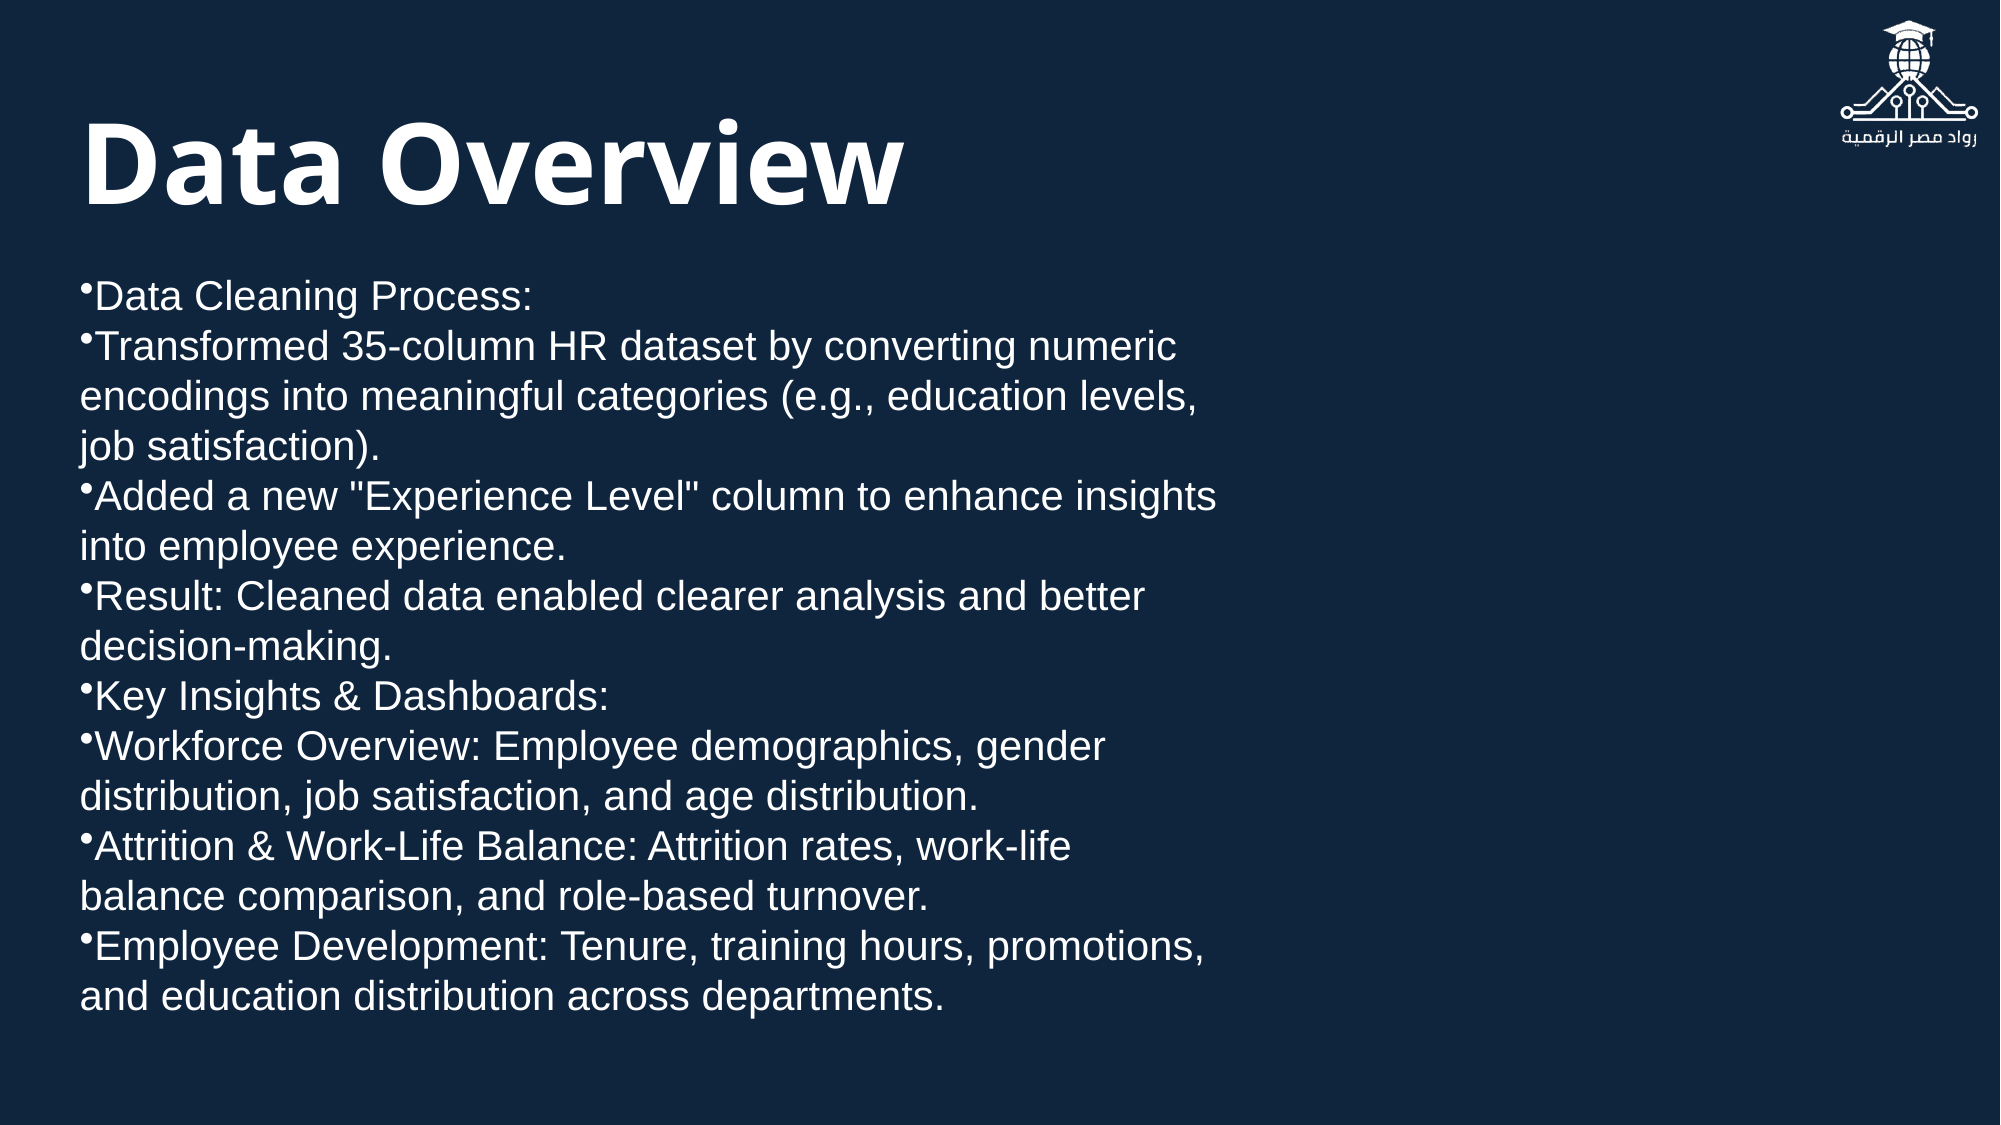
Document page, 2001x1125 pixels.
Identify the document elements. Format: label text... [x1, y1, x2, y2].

text_box Data Cleaning Process: Transformed 35-column HR dataset by converting numeric encodings into meaningful categories (e.g., education levels, job satisfaction). Added a new "Experience Level" column to enhance insights into employee experience. Result: Cleaned data enabled clearer analysis and better decision-making. Key Insights & Dashboards: Workforce Overview: Employee demographics, gender distribution, job satisfaction, and age distribution. Attrition & Work-Life Balance: Attrition rates, work-life balance comparison, and role-based turnover. Employee Development: Tenure, training hours, promotions, and education distribution across departments. [64, 261, 1233, 1077]
text_box Data Overview [64, 85, 1467, 235]
picture [1815, 0, 2000, 184]
